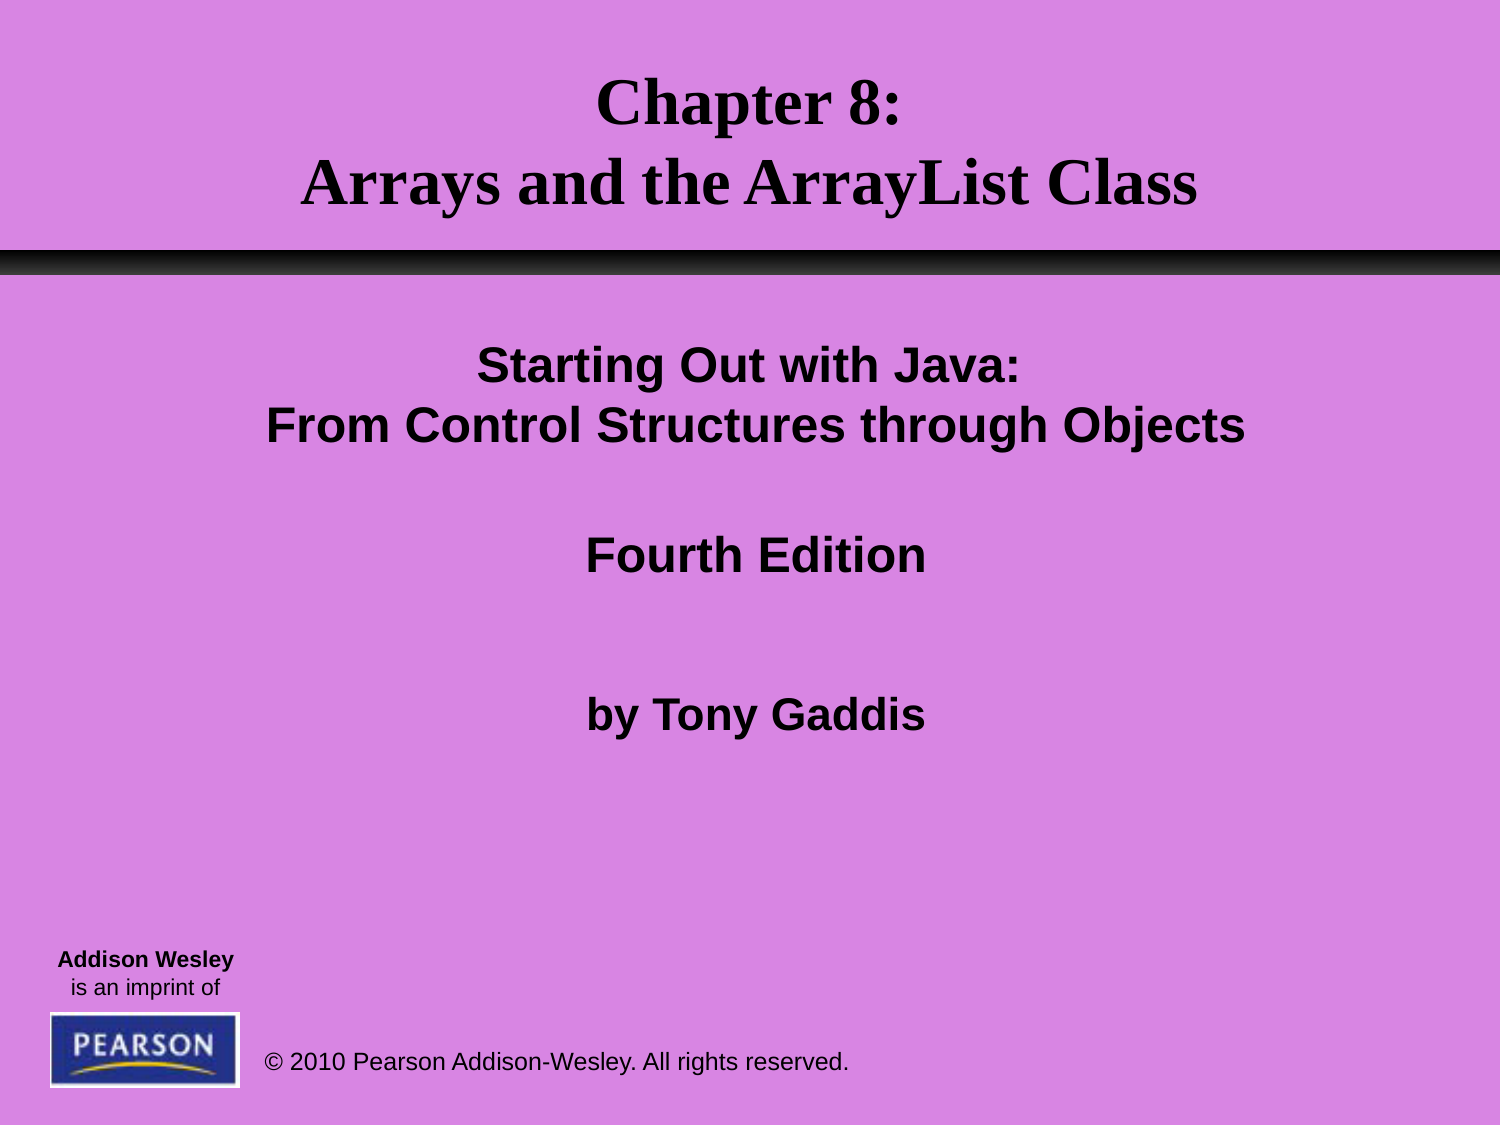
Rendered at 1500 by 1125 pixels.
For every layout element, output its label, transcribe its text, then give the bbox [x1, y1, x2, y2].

text_box Chapter 8: Arrays and the ArrayList Class [50, 74, 1450, 225]
text_box Starting Out with Java: From Control Structures through Objects Fourth Edition by Tony Gaddis [137, 324, 1375, 975]
picture [50, 1012, 240, 1088]
